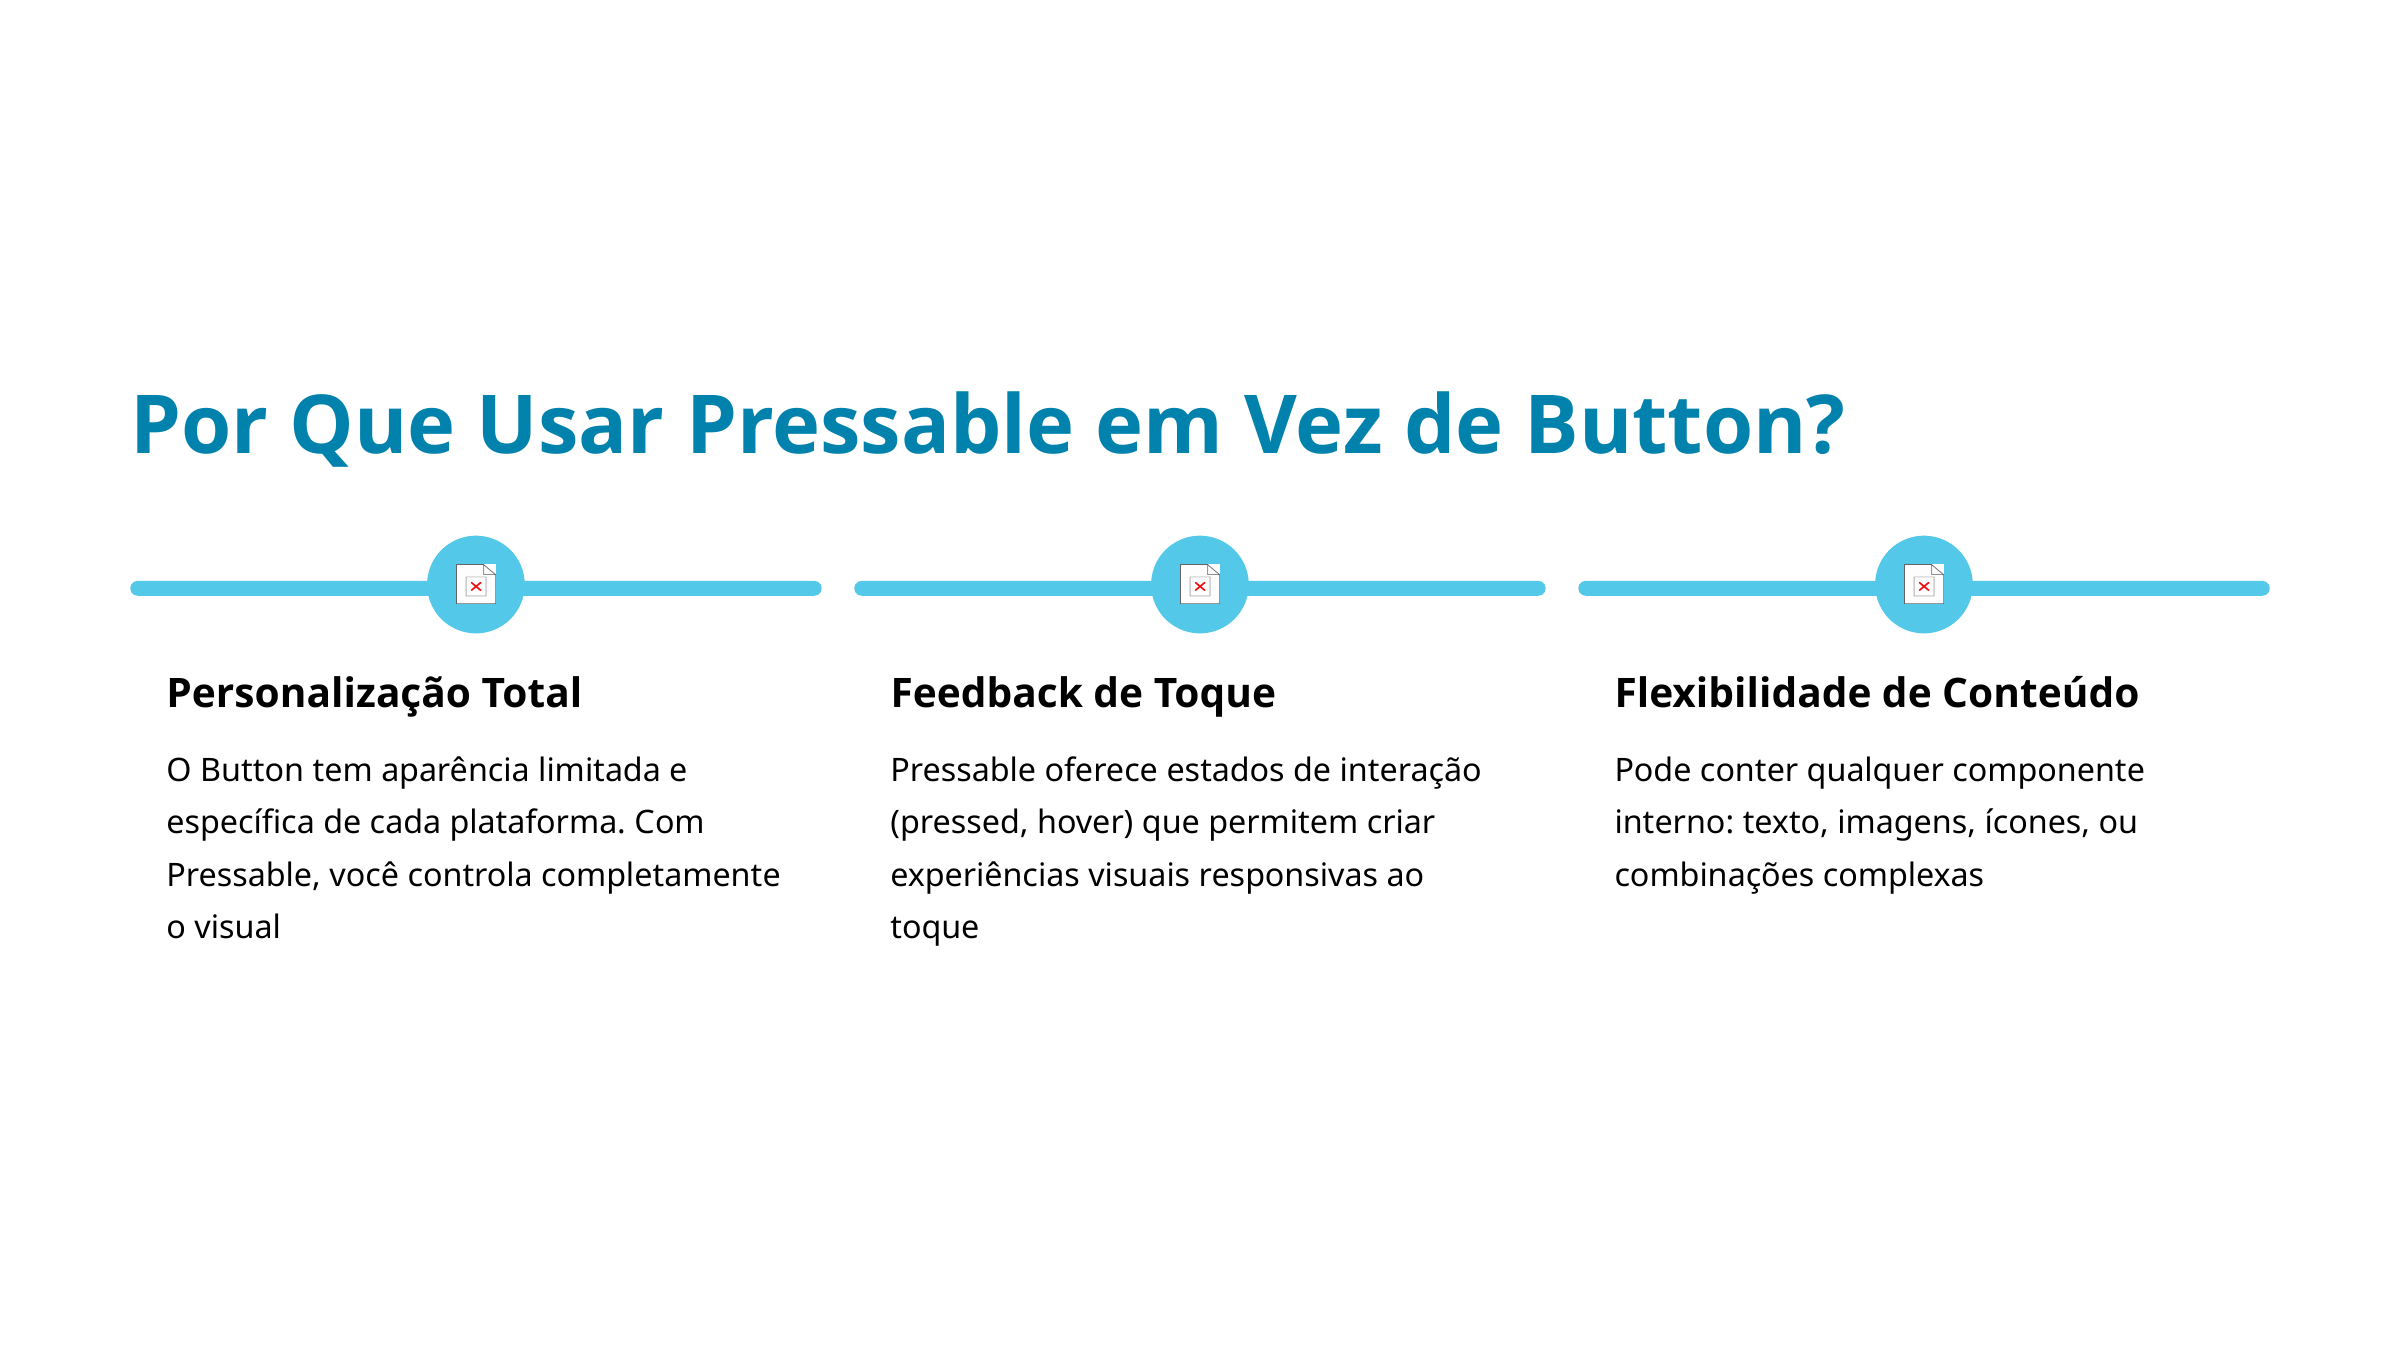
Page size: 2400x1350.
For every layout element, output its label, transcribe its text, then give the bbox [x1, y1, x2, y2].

text_box [130, 594, 822, 982]
text_box [1248, 580, 1546, 596]
text_box O Button tem aparência limitada e específica de cada plataforma. Com Pressable, você controla completamente o visual [166, 736, 786, 945]
text_box Personalização Total [166, 665, 574, 717]
text_box Por Que Usar Pressable em Vez de Button? [130, 368, 1784, 471]
text_box Feedback de Toque [890, 665, 1298, 717]
text_box [524, 580, 822, 596]
text_box [1151, 535, 1249, 634]
text_box [427, 535, 525, 634]
picture [1180, 564, 1220, 605]
picture [456, 564, 496, 605]
text_box [1578, 580, 1876, 596]
text_box Flexibilidade de Conteúdo [1614, 665, 2118, 717]
text_box [1972, 580, 2270, 596]
text_box [1578, 594, 2270, 982]
text_box [854, 580, 1152, 596]
picture [1904, 564, 1944, 605]
text_box [130, 580, 428, 596]
text_box [1875, 535, 1973, 634]
text_box Pode conter qualquer componente interno: texto, imagens, ícones, ou combinações complexas [1614, 736, 2234, 893]
text_box Pressable oferece estados de interação (pressed, hover) que permitem criar experiências visuais responsivas ao toque [890, 736, 1510, 945]
text_box [854, 594, 1546, 982]
